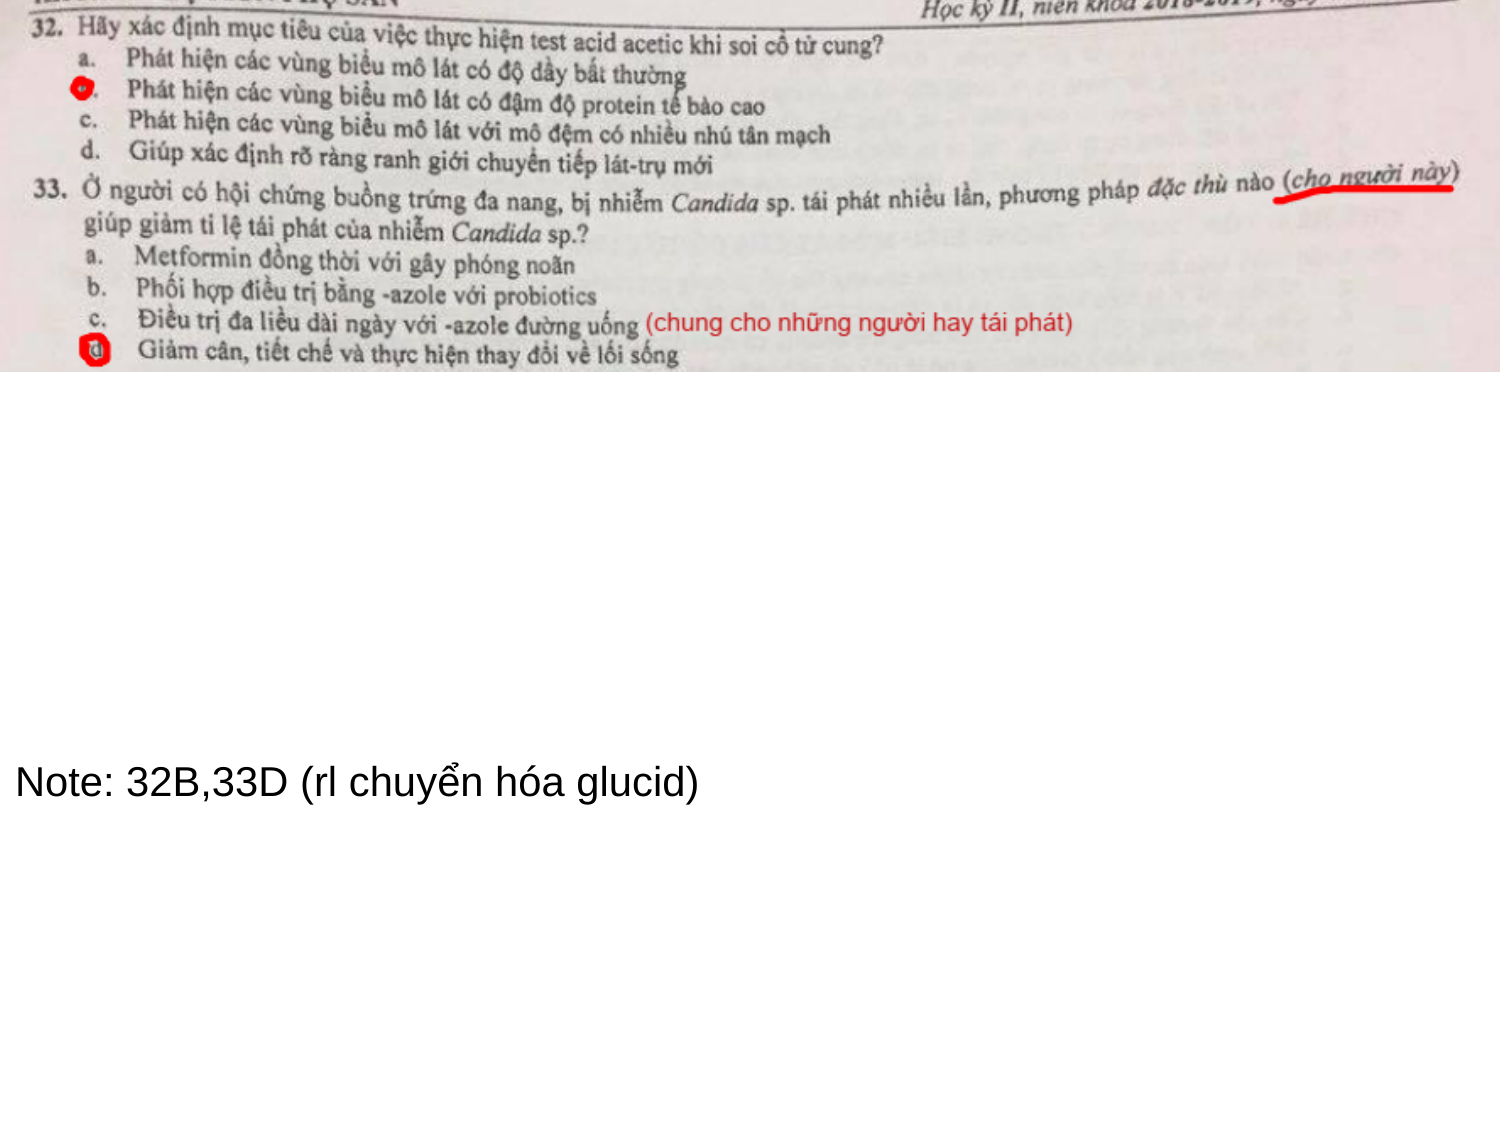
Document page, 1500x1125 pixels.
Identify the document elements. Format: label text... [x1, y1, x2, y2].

picture [0, 0, 1500, 372]
subtitle Note: 32B,33D (rl chuyển hóa glucid) [0, 753, 1500, 1125]
